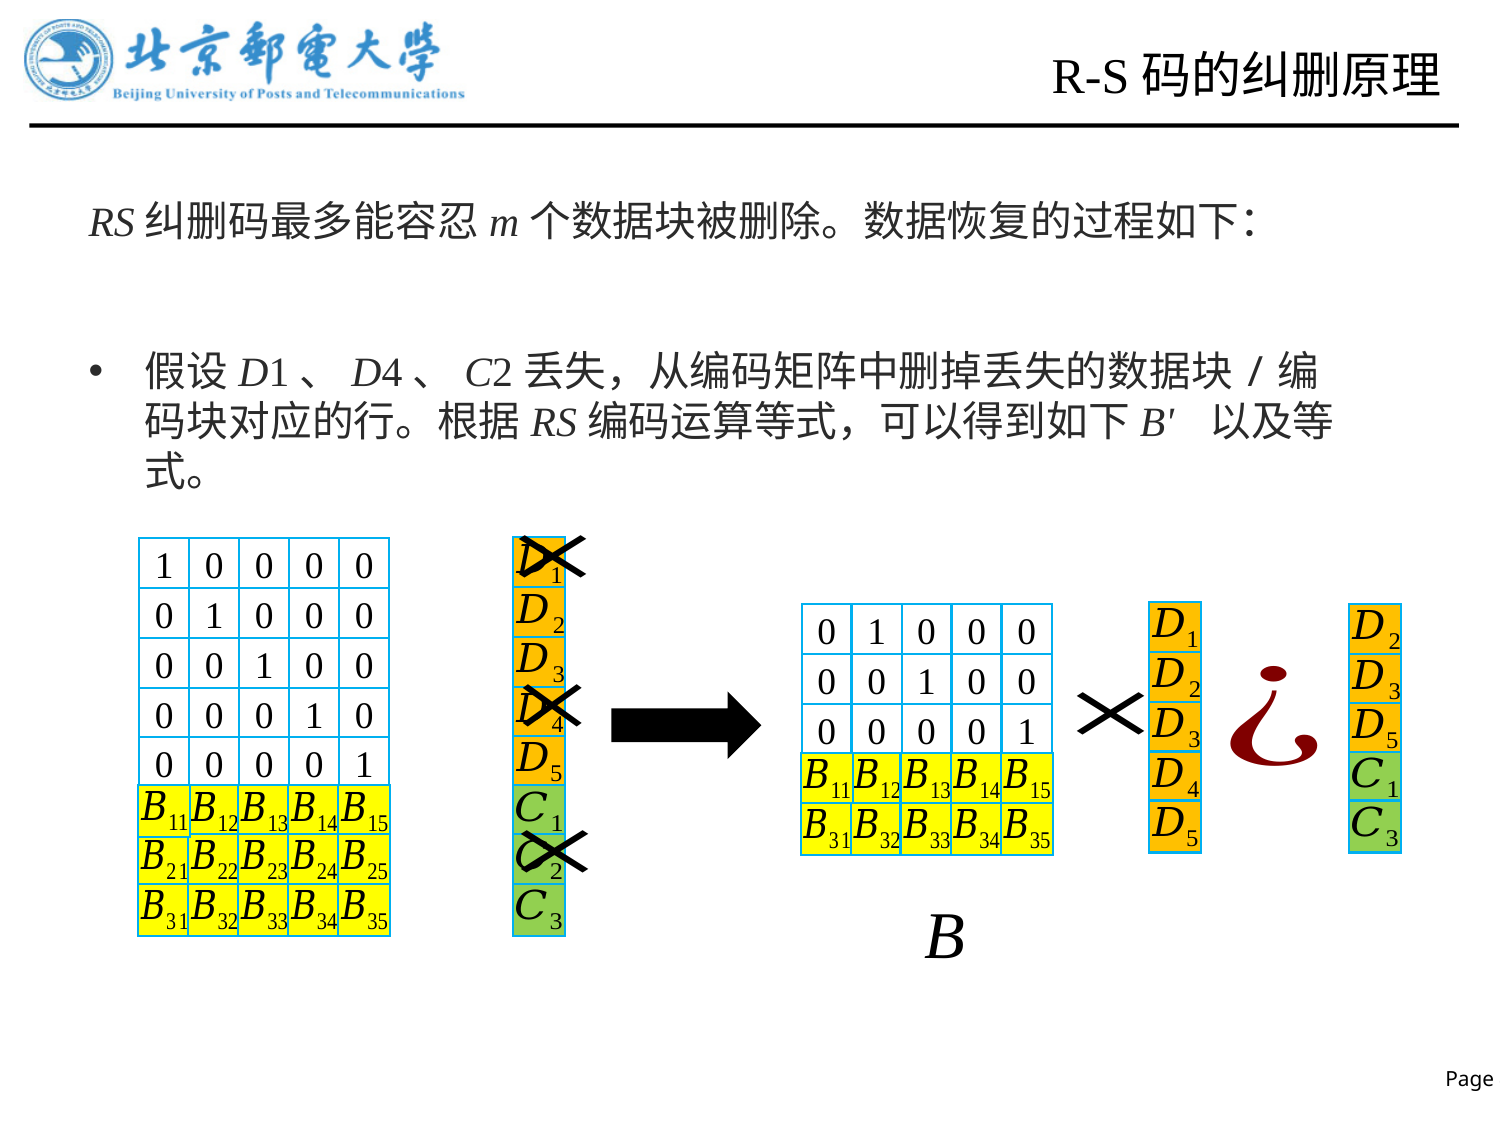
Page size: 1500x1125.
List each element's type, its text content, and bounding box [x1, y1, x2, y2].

text_box 0 [288, 537, 338, 587]
text_box 1 [288, 687, 338, 736]
text_box 0 [951, 703, 1001, 752]
text_box 0 [188, 687, 238, 736]
text_box 0 [801, 603, 851, 653]
text_box 0 [288, 637, 338, 687]
text_box 0 [338, 587, 390, 637]
text_box 0 [338, 687, 390, 736]
text_box 0 [138, 687, 188, 736]
text_box 0 [188, 637, 238, 687]
text_box 假设D1、D4、C2丢失，从编码矩阵中删掉丢失的数据块/编码块对应的行。根据RS编码运算等式，可以得到如下B' 以及等式。 [73, 337, 1364, 503]
text_box 0 [188, 537, 238, 587]
text_box 0 [851, 653, 901, 703]
text_box 0 [338, 637, 390, 687]
text_box 0 [138, 637, 188, 687]
text_box 0 [188, 736, 238, 784]
text_box 0 [851, 703, 901, 752]
text_box 0 [238, 736, 288, 784]
text_box 0 [801, 653, 851, 703]
text_box 1 [138, 537, 188, 587]
text_box 0 [1001, 653, 1053, 703]
title R-S码的纠删原理 [574, 16, 1457, 130]
text_box 0 [338, 537, 390, 587]
text_box 1 [851, 603, 901, 653]
picture [23, 19, 467, 102]
text_box RS纠删码最多能容忍m个数据块被删除。数据恢复的过程如下： [73, 187, 1313, 253]
text_box 1 [901, 653, 951, 703]
text_box 0 [1001, 603, 1053, 653]
text_box 0 [238, 537, 288, 587]
text_box 0 [901, 703, 951, 752]
text_box 0 [801, 703, 851, 752]
text_box 0 [288, 587, 338, 637]
text_box 0 [138, 587, 188, 637]
text_box [610, 688, 763, 762]
text_box 0 [238, 687, 288, 736]
text_box 0 [238, 587, 288, 637]
text_box 0 [901, 603, 951, 653]
text_box 0 [138, 736, 188, 784]
text_box 1 [338, 736, 390, 784]
text_box 1 [1001, 703, 1053, 752]
text_box 0 [951, 653, 1001, 703]
text_box 0 [288, 736, 338, 784]
text_box 1 [188, 587, 238, 637]
text_box 0 [951, 603, 1001, 653]
text_box 1 [238, 637, 288, 687]
